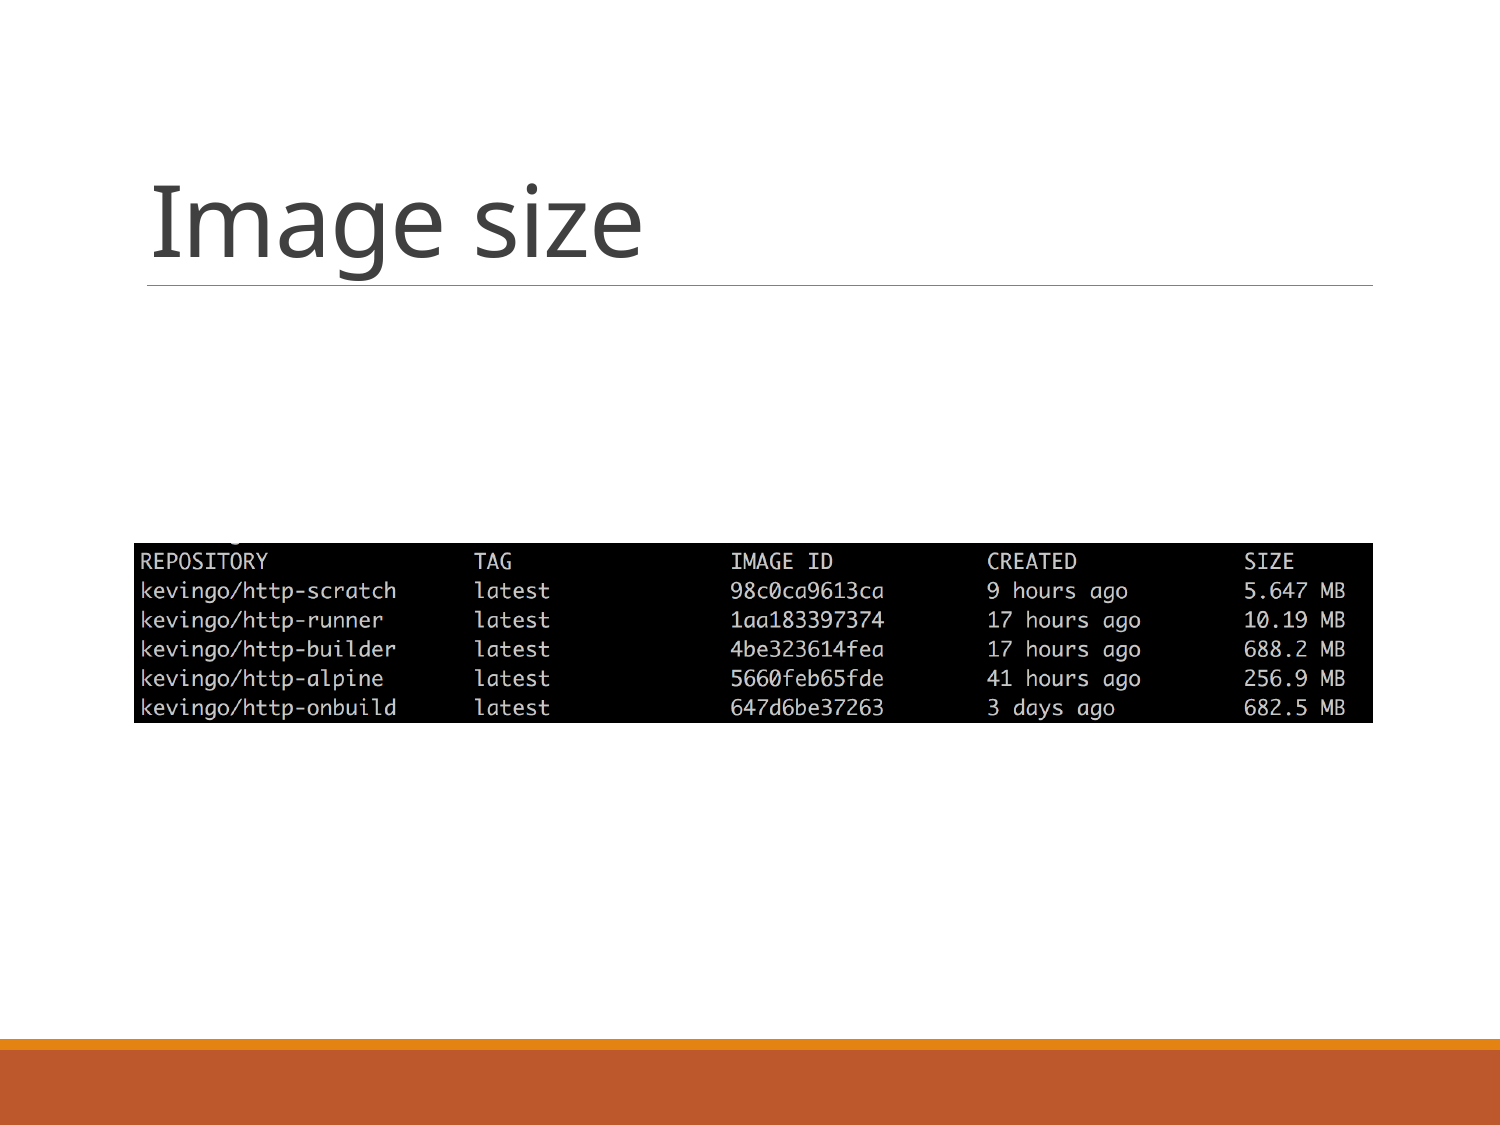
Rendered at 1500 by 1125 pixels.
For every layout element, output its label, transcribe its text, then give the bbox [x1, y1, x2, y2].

title Image size [135, 47, 1373, 285]
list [134, 542, 1373, 724]
